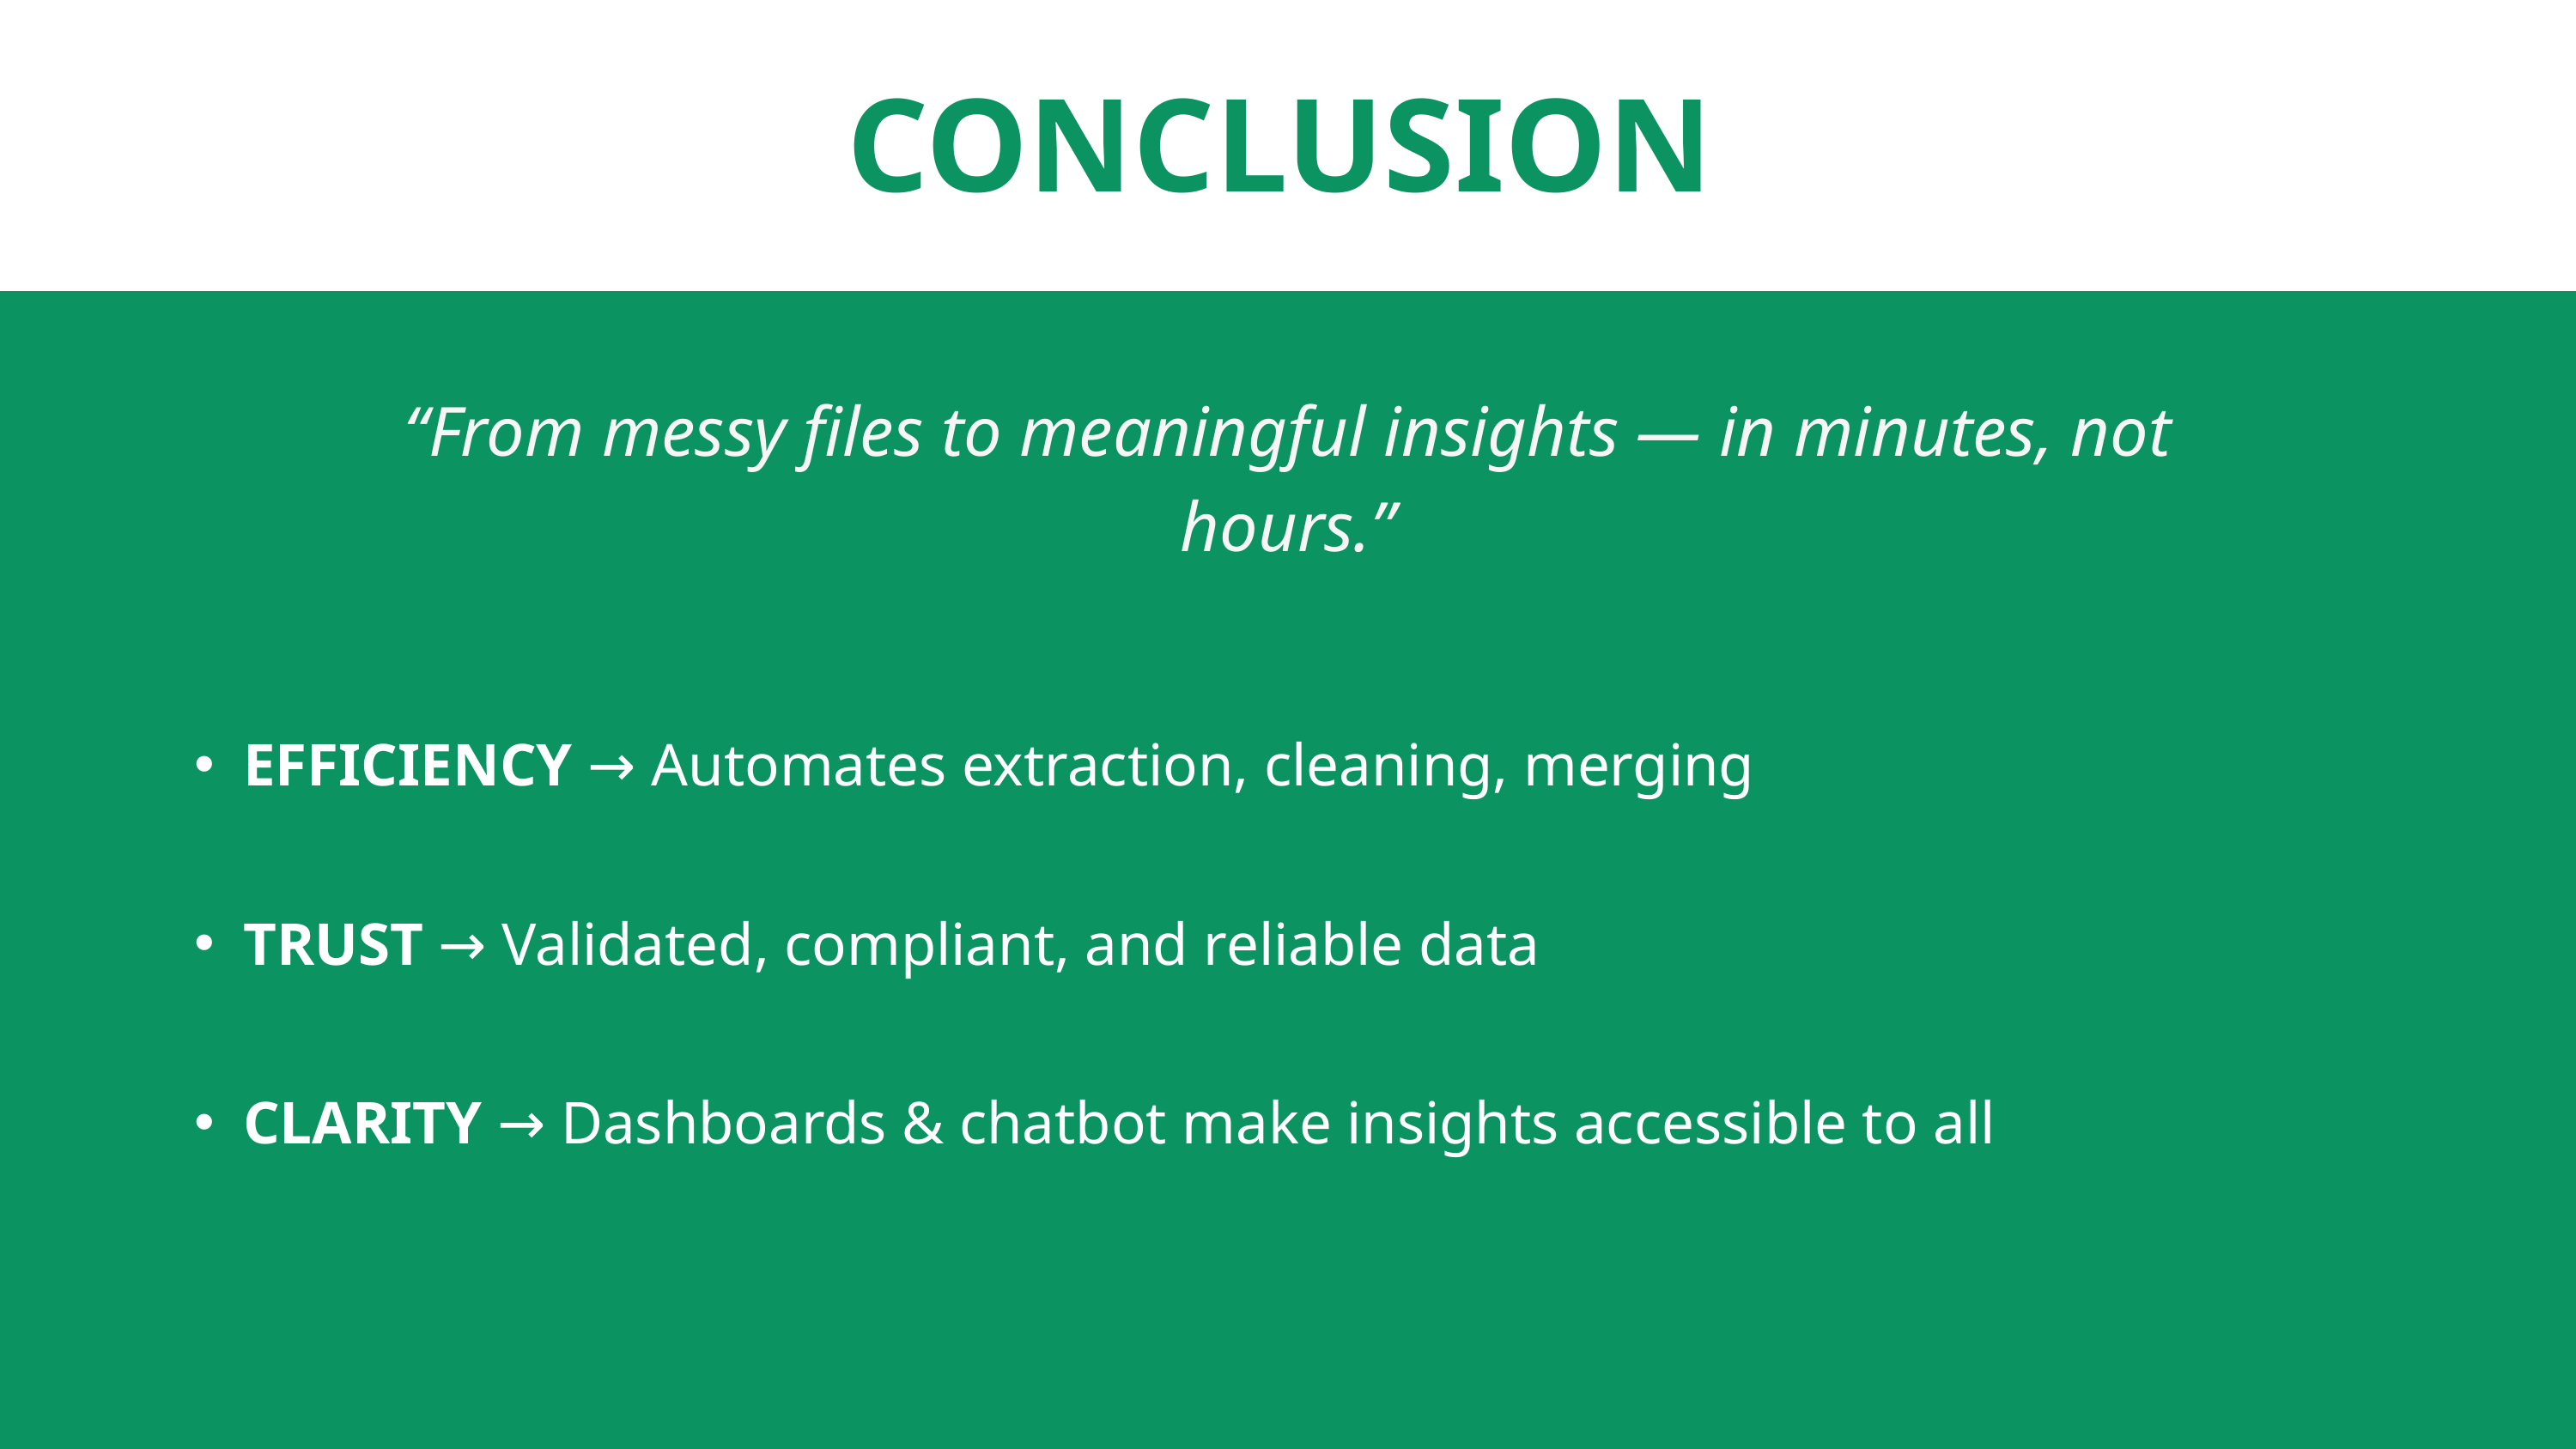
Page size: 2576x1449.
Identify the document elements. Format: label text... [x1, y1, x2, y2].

text_box CONCLUSION [846, 82, 1729, 219]
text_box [0, 290, 2576, 1449]
